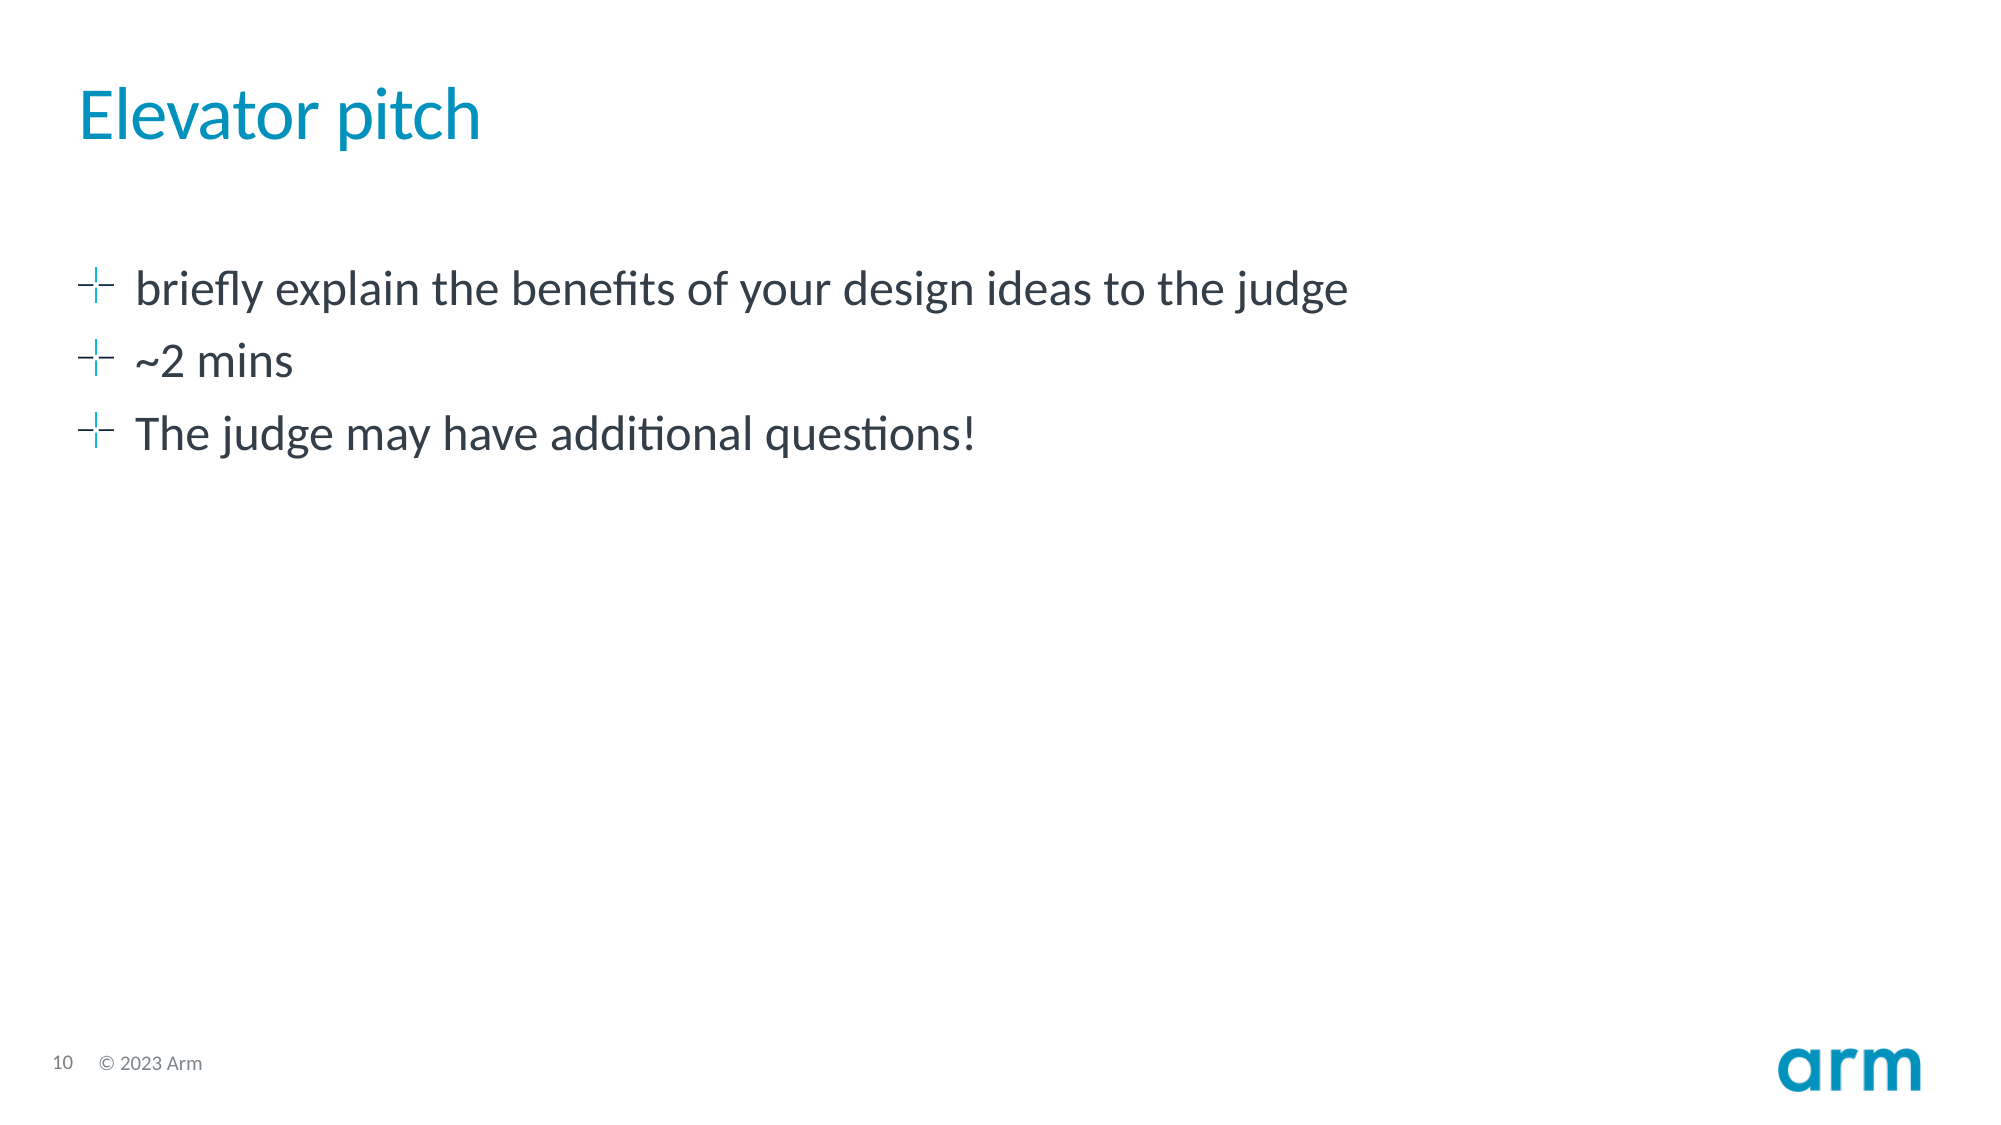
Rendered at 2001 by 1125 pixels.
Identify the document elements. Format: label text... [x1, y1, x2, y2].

picture [78, 412, 114, 448]
picture [1777, 1047, 1922, 1093]
title Elevator pitch [78, 78, 1922, 163]
list briefly explain the benefits of your design ideas to the judge ~2 mins The judge may have additional questions! [78, 254, 1922, 1002]
picture [78, 267, 114, 303]
picture [78, 339, 114, 376]
